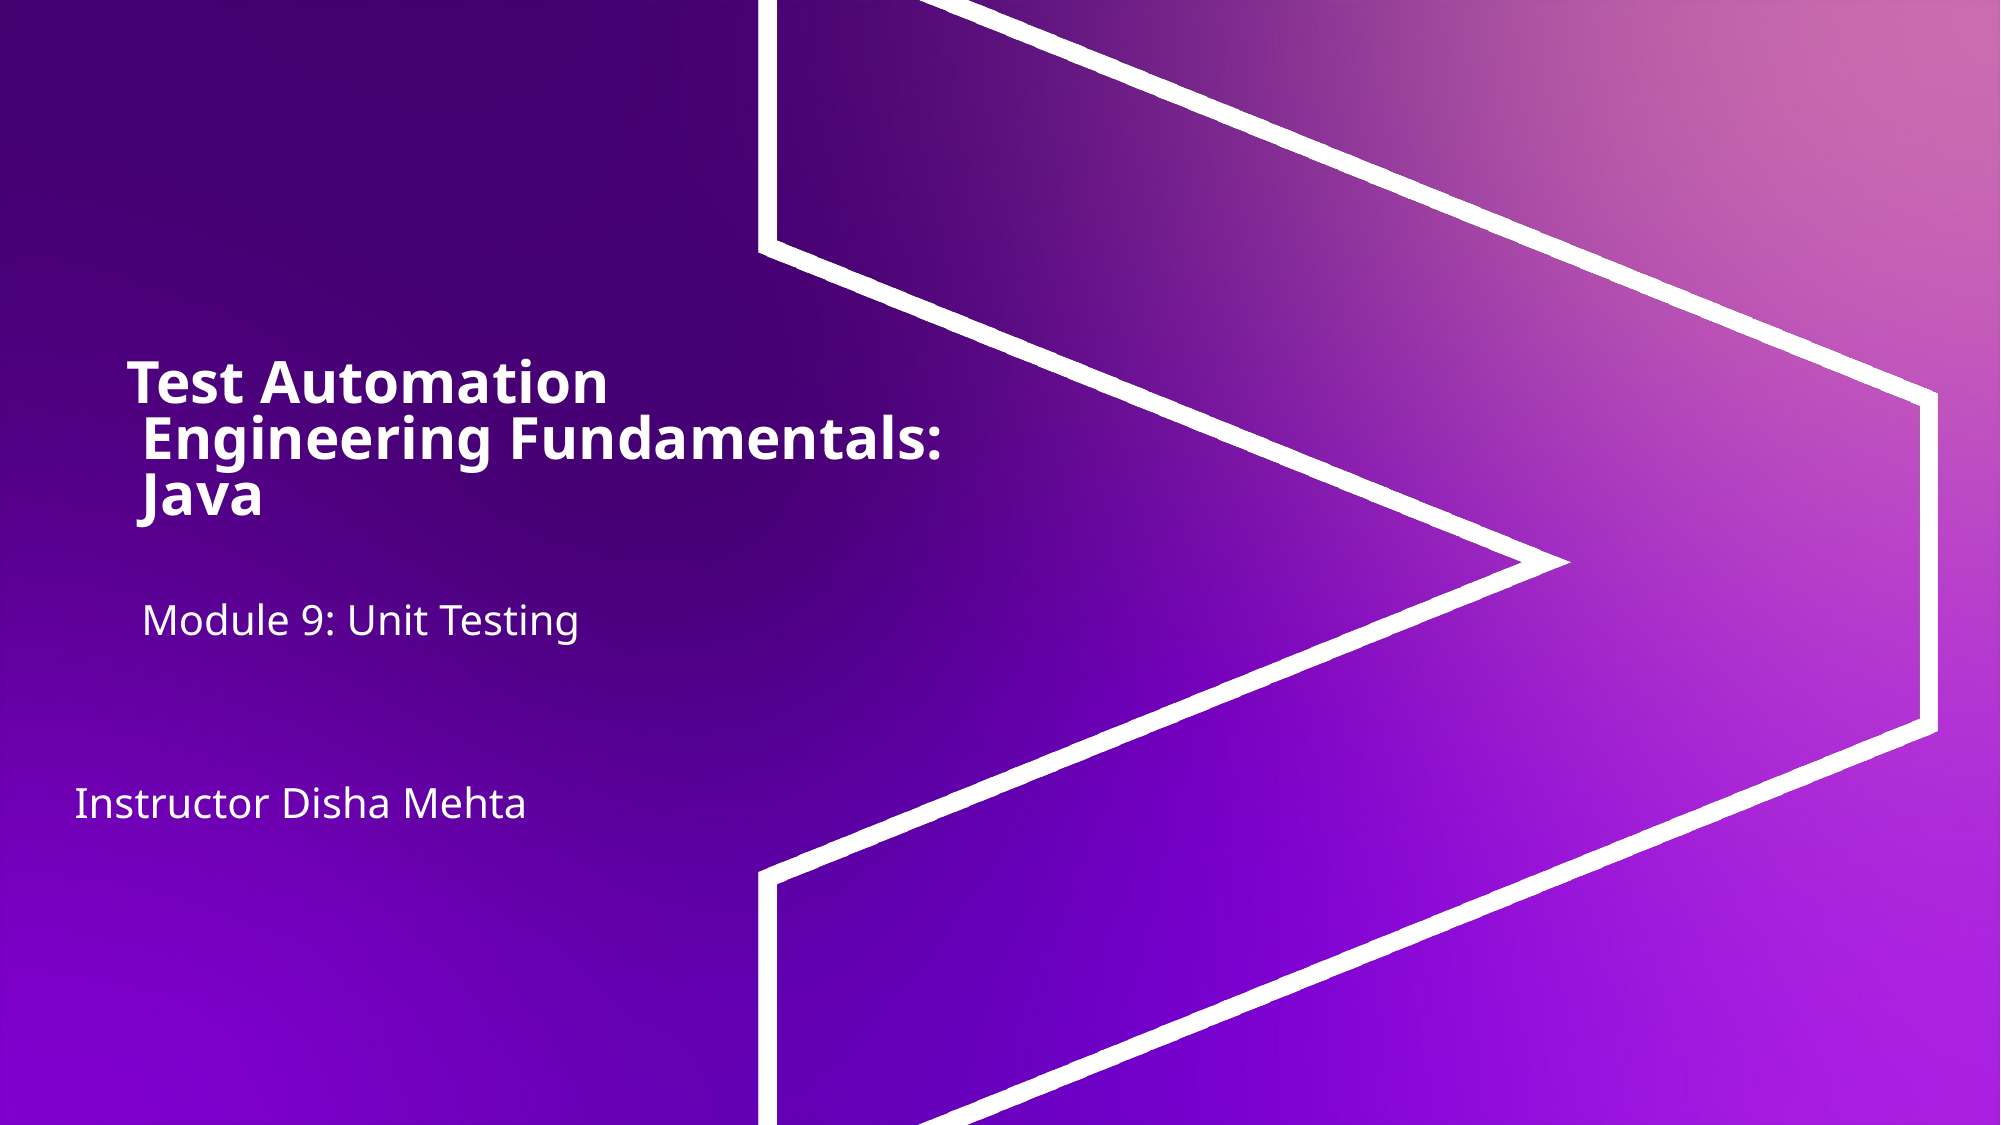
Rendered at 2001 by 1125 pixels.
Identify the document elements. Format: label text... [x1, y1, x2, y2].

picture [0, 0, 2000, 1125]
title Test Automation Engineering Fundamentals: Java [126, 295, 1282, 660]
text_box Instructor Disha Mehta [59, 775, 1137, 918]
text_box Module 9: Unit Testing [126, 591, 599, 775]
